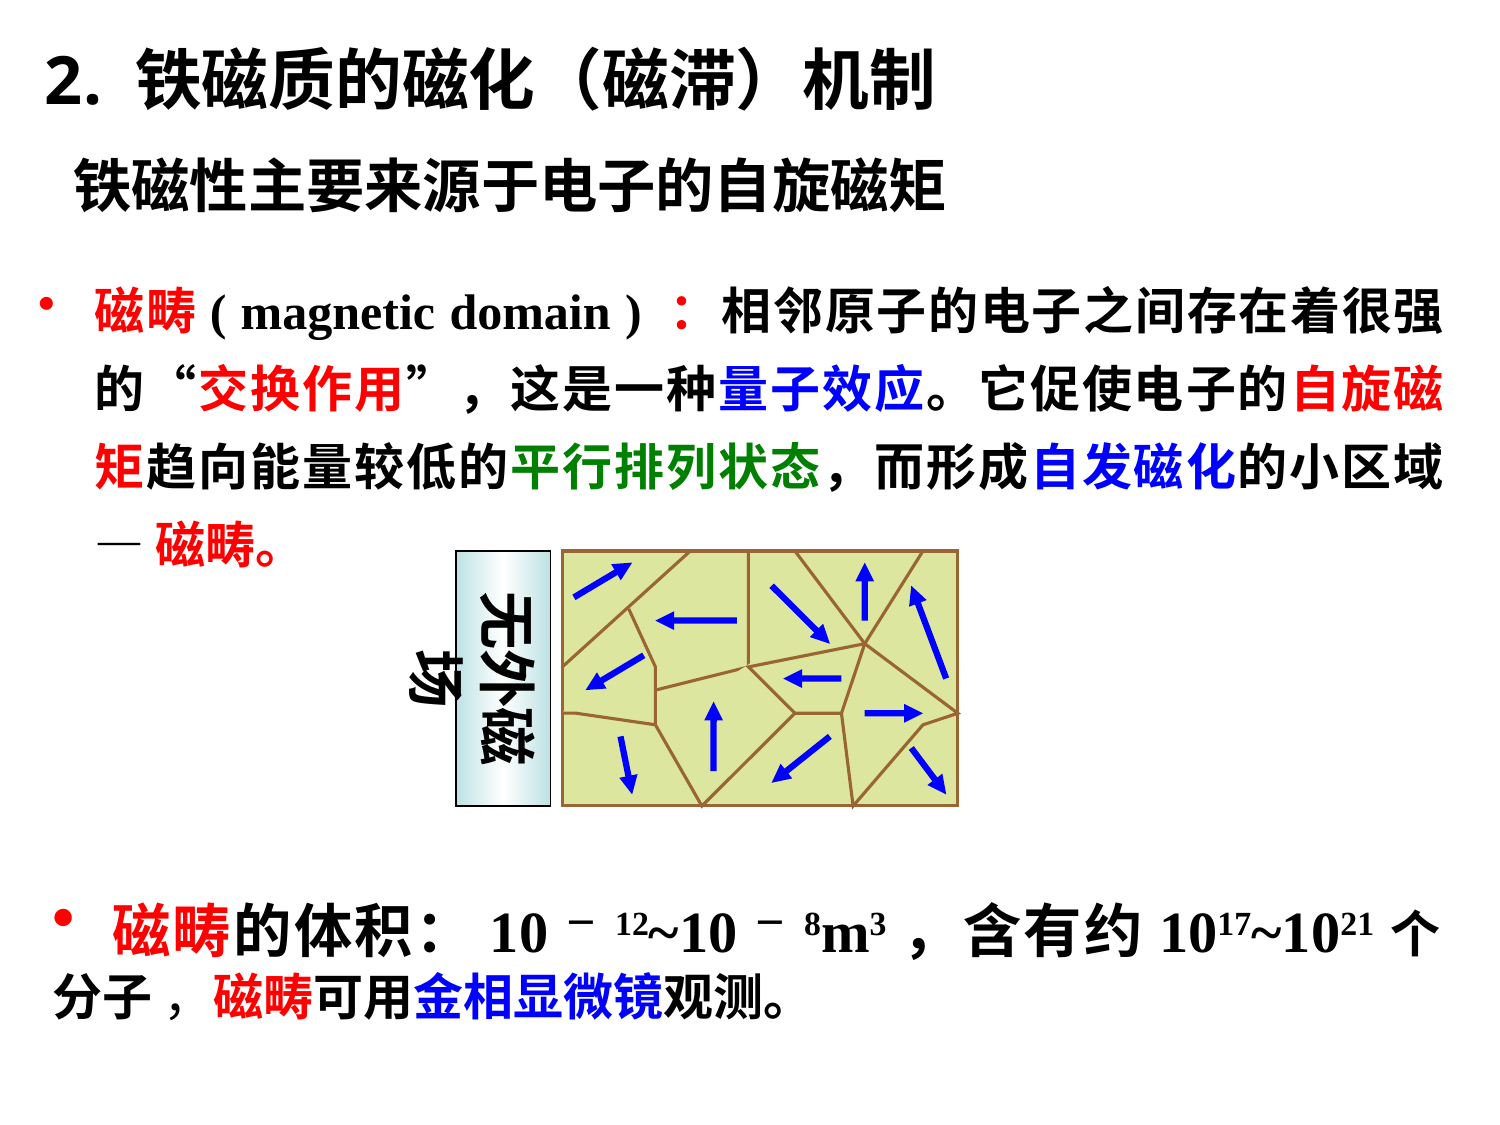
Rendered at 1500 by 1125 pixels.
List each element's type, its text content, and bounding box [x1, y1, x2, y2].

text_box 2. 铁磁质的磁化（磁滞）机制 [29, 30, 1235, 126]
text_box 磁畴( magnetic domain ) ：相邻原子的电子之间存在着很强的“交换作用”，这是一种量子效应。它促使电子的自旋磁矩趋向能量较低的平行排列状态，而形成自发磁化的小区域 — 磁畴。 [23, 254, 1459, 504]
text_box 铁磁性主要来源于电子的自旋磁矩 [58, 141, 1244, 227]
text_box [455, 550, 958, 807]
text_box 磁畴的体积：10－12~10－8m3，含有约1017~1021个分子 ，磁畴可用金相显微镜观测。 [37, 878, 1456, 1033]
